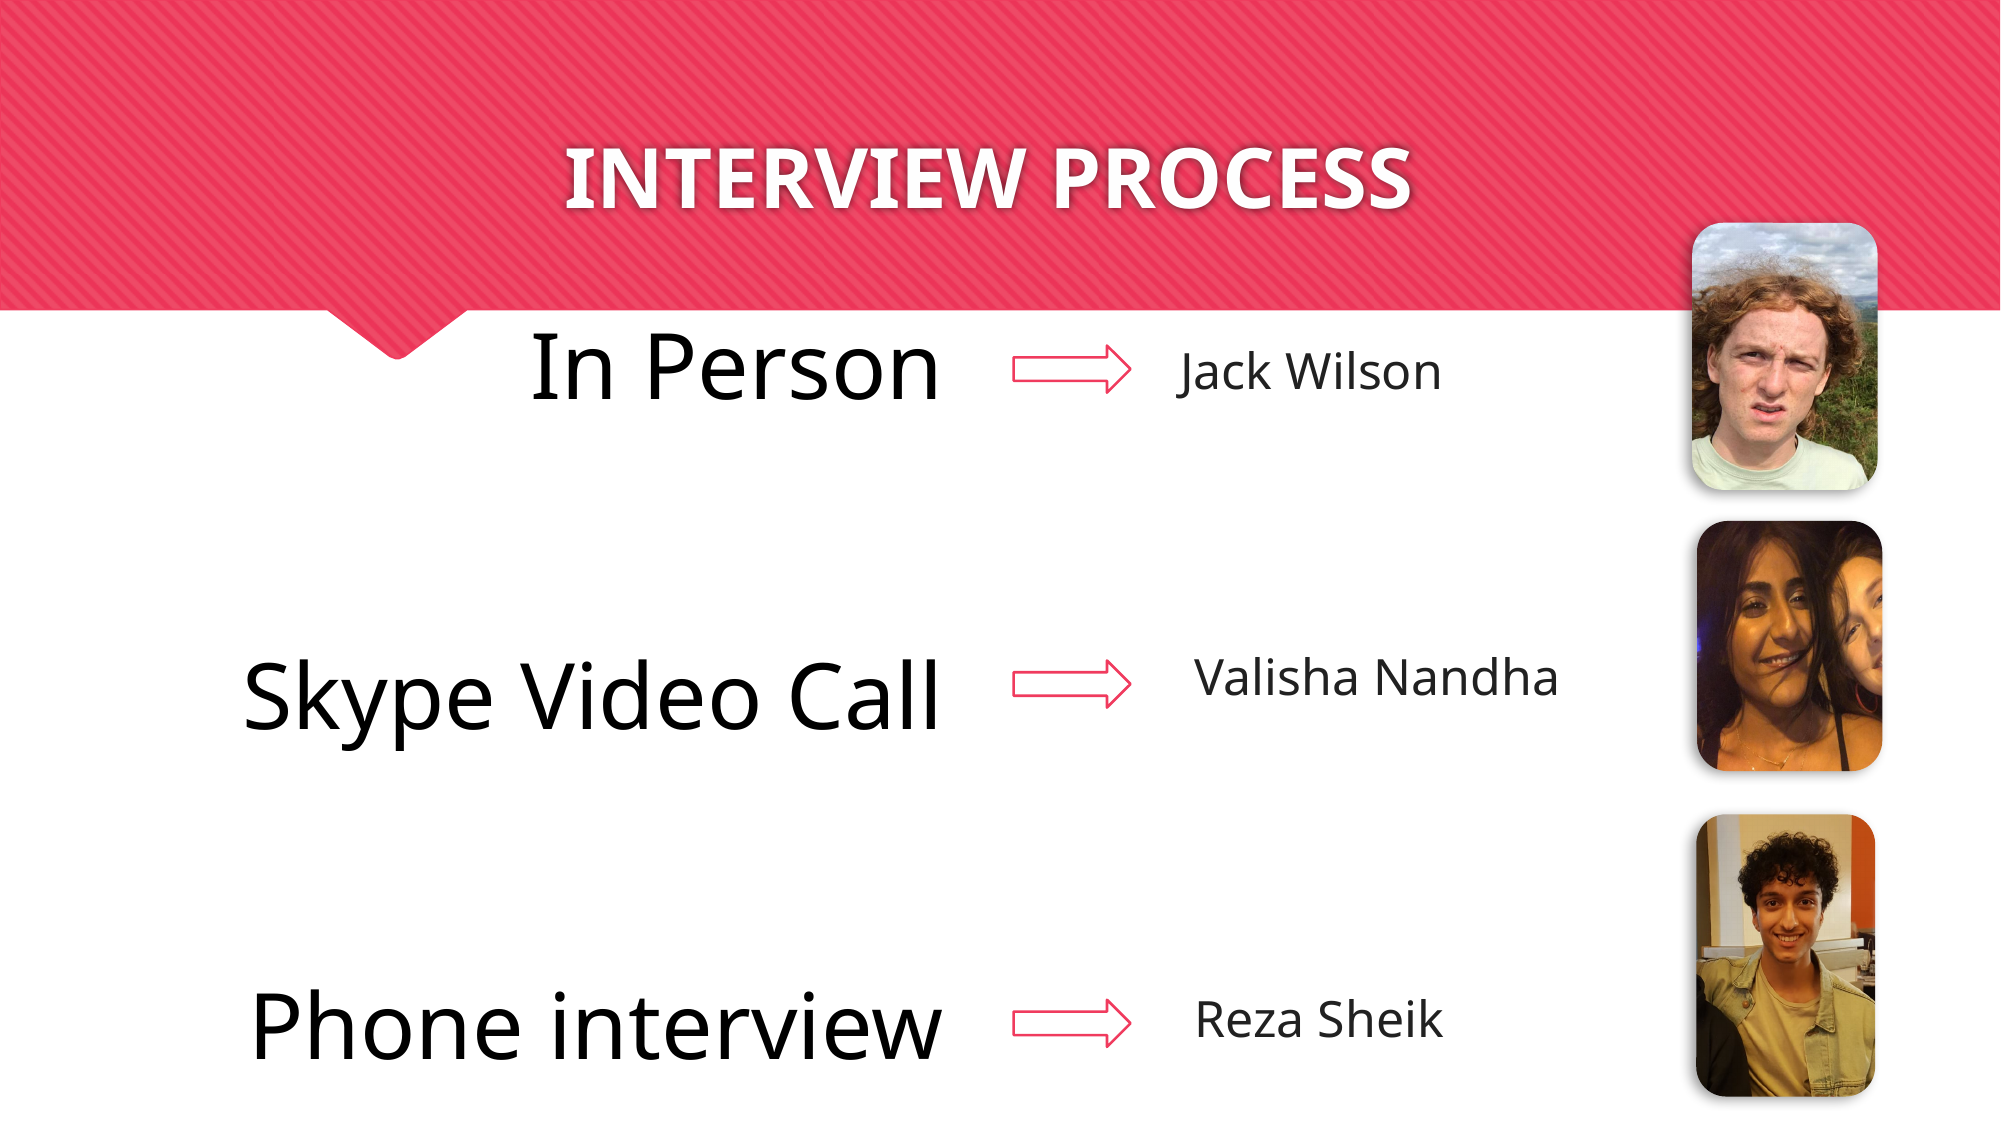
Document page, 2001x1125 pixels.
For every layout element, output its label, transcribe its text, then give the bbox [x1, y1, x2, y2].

text_box Valisha Nandha [1179, 637, 1630, 758]
text_box [1012, 659, 1132, 709]
text_box Jack Wilson [1165, 332, 1616, 453]
text_box In Person Skype Video Call Phone interview [171, 300, 959, 1086]
text_box [1012, 998, 1132, 1049]
title INTERVIEW PROCESS [132, 73, 1868, 233]
text_box Reza Sheik [1179, 980, 1630, 1101]
picture [1691, 222, 1878, 491]
picture [1696, 814, 1876, 1097]
picture [1696, 520, 1883, 772]
text_box [1012, 344, 1132, 394]
